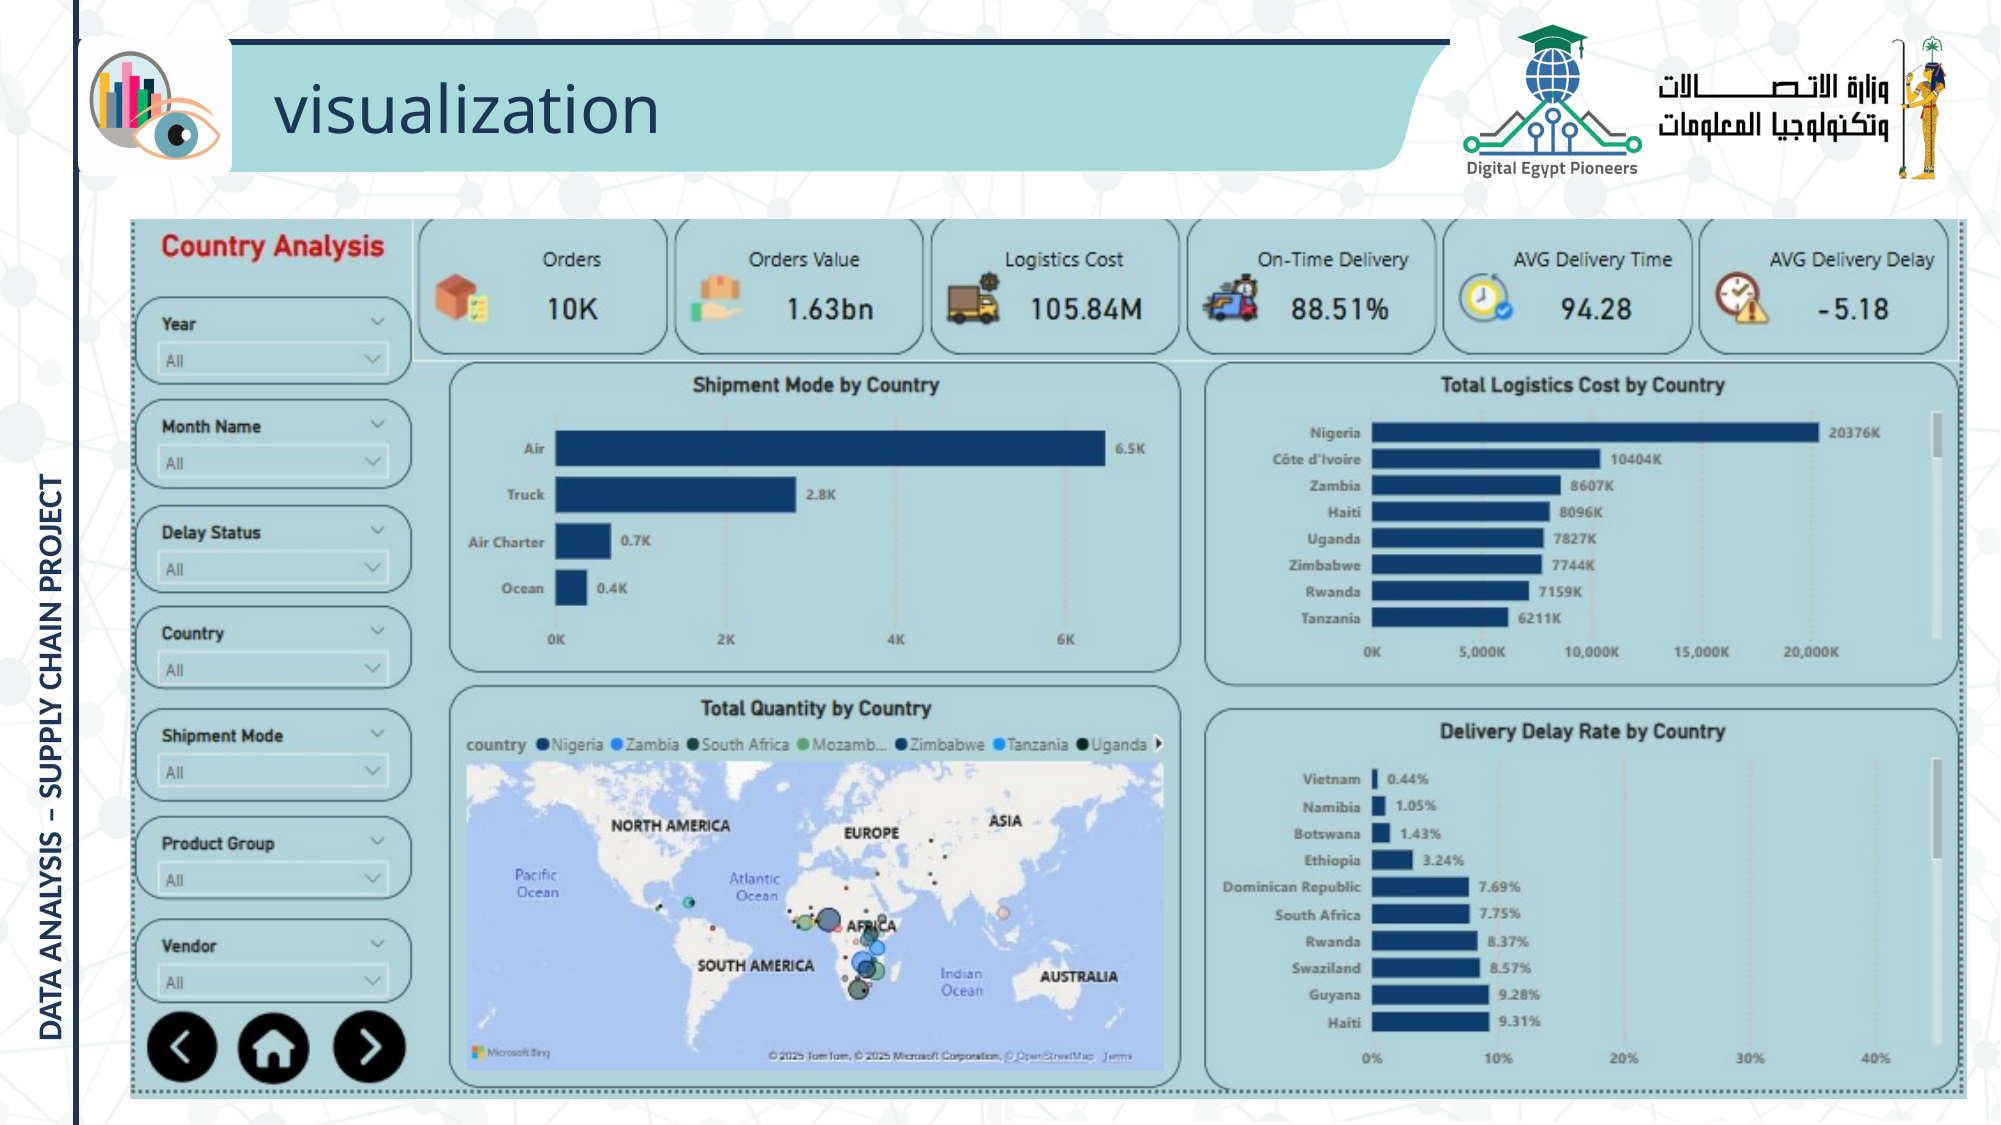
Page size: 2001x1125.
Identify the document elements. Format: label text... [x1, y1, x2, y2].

picture [1463, 20, 1956, 193]
picture [130, 219, 1967, 1099]
picture [78, 35, 232, 176]
text_box visualization [259, 59, 888, 155]
